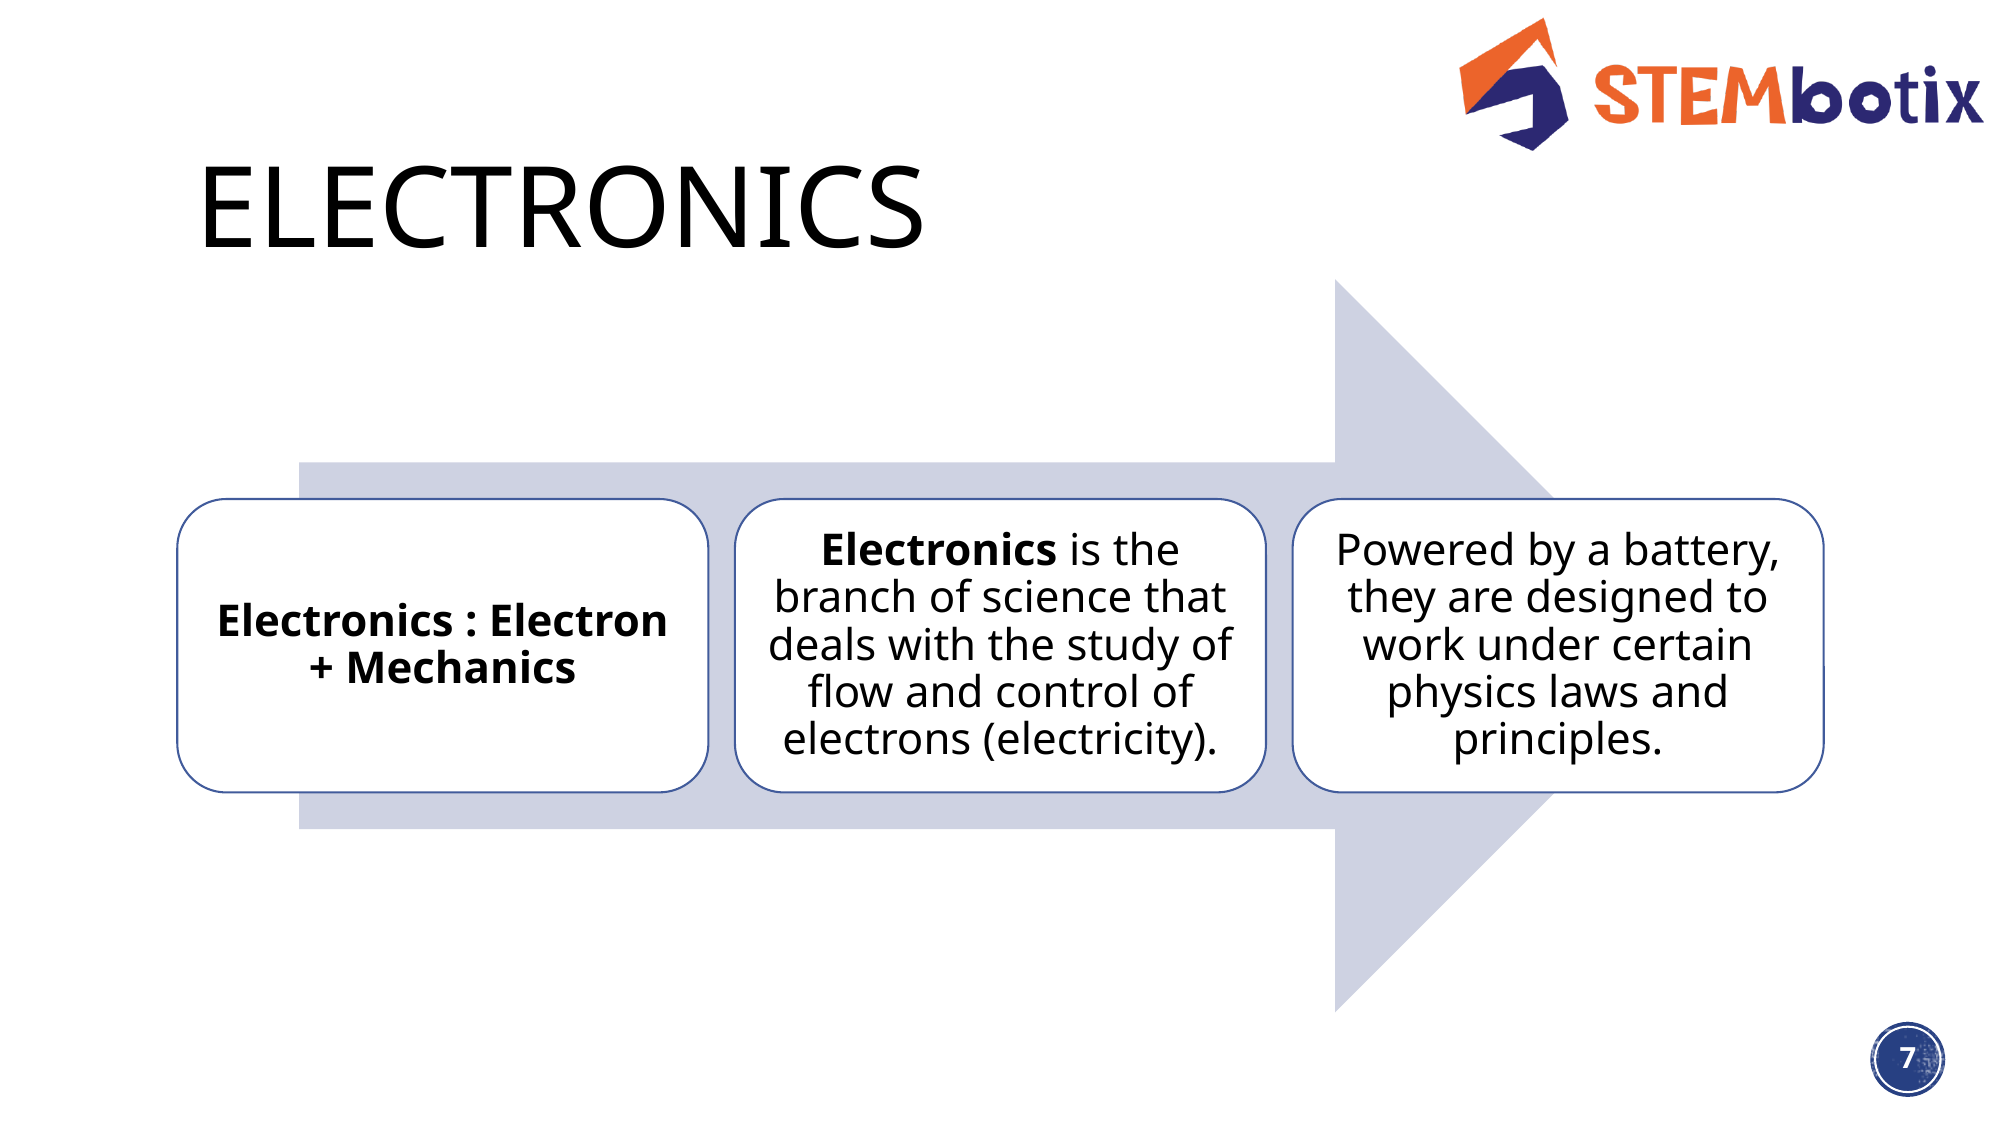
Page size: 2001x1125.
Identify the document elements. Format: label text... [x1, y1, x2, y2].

picture [1887, 1021, 1929, 1028]
picture [1458, 16, 1984, 151]
slide_number ‹#› [1855, 1028, 1961, 1089]
picture [1884, 1089, 1931, 1097]
title ELECTRONICS [175, 79, 1826, 281]
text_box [176, 278, 1824, 1013]
